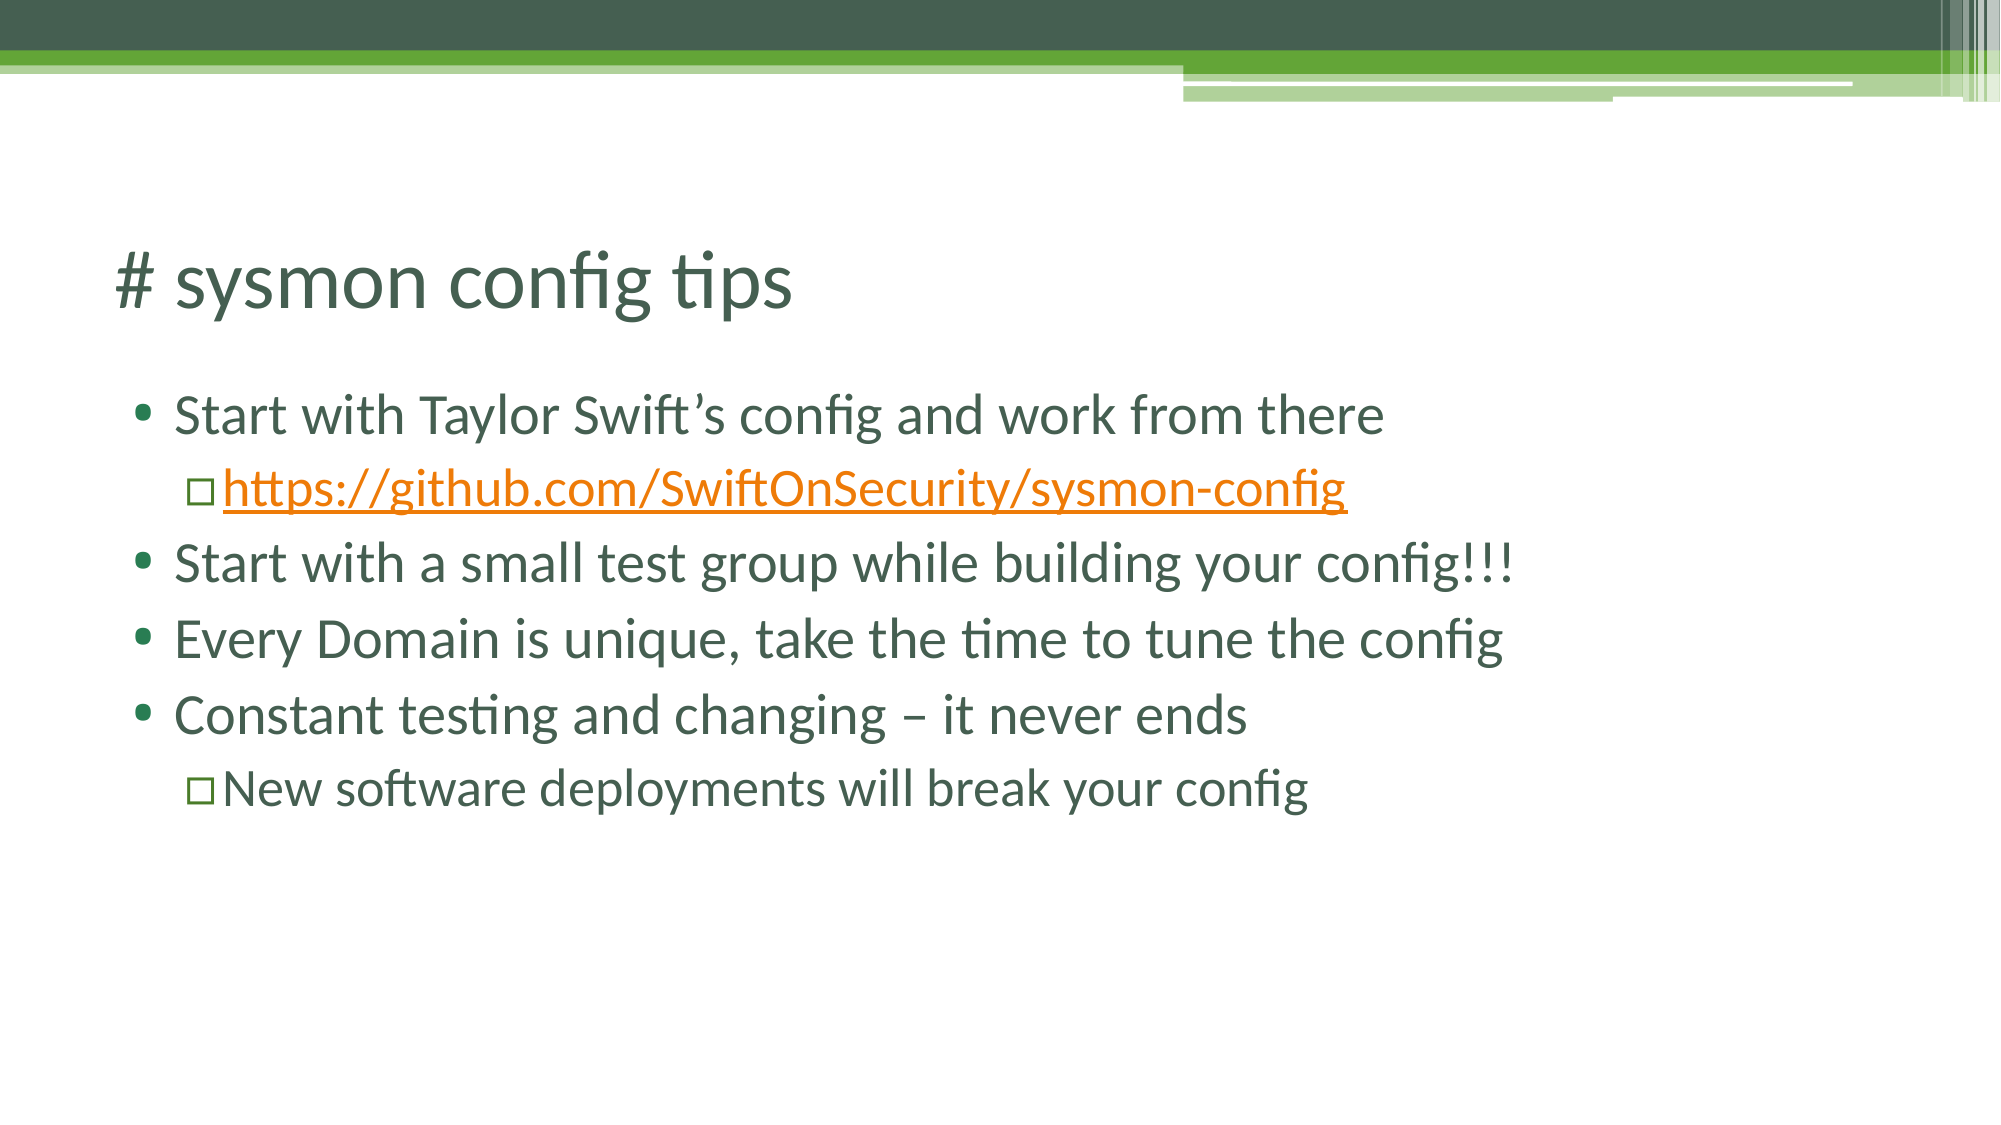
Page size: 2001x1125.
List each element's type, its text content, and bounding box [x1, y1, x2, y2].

list Start with Taylor Swift’s config and work from there https://github.com/SwiftOnSecurity/sysmon-config Start with a small test group while building your config!!! Every Domain is unique, take the time to tune the config Constant testing and changing – it never ends New software deployments will break your config [99, 368, 1900, 1079]
title # sysmon config tips [99, 187, 1900, 363]
